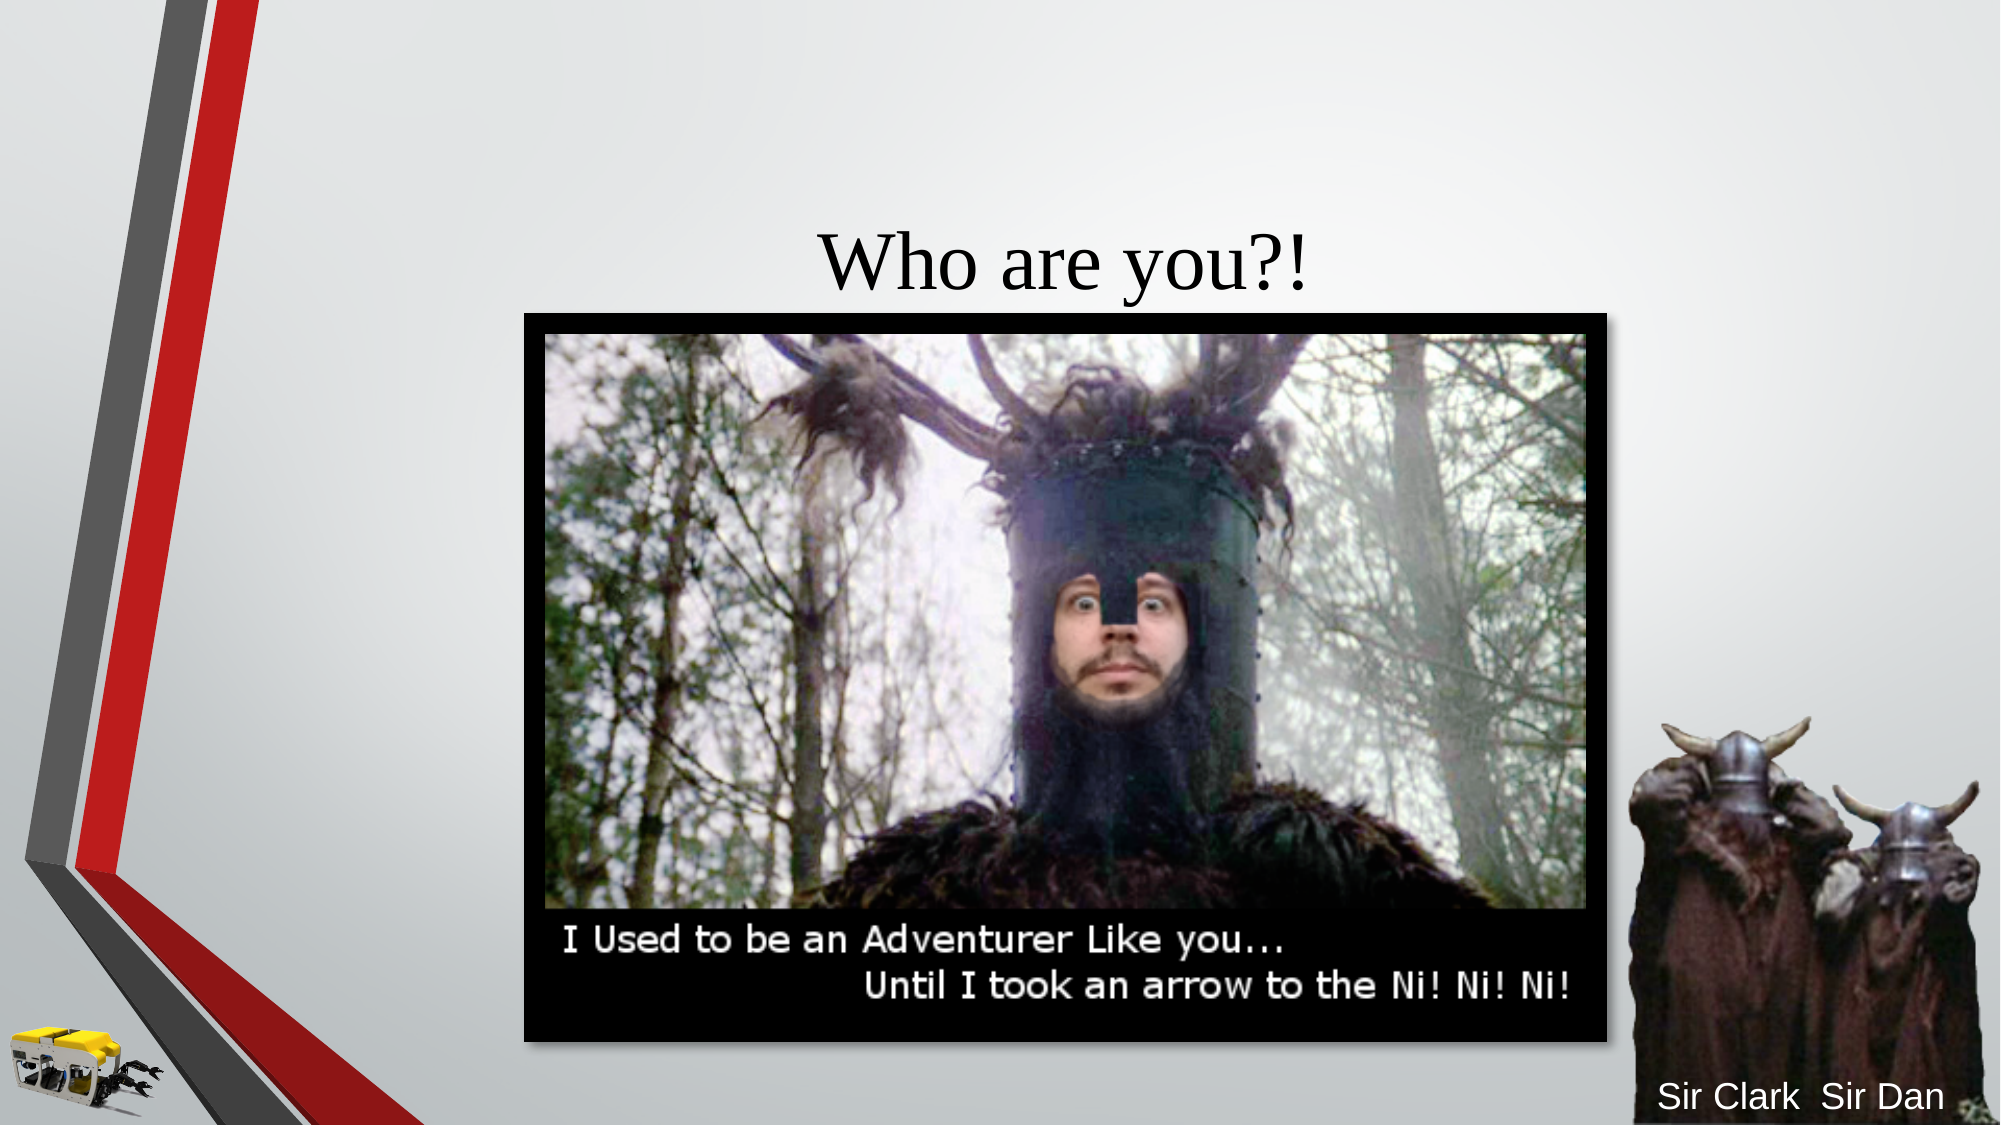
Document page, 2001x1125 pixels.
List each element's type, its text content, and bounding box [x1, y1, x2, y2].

title Who are you?! [243, 112, 1887, 400]
picture [544, 333, 1587, 1022]
picture [1628, 716, 2000, 1125]
picture [0, 1020, 185, 1125]
